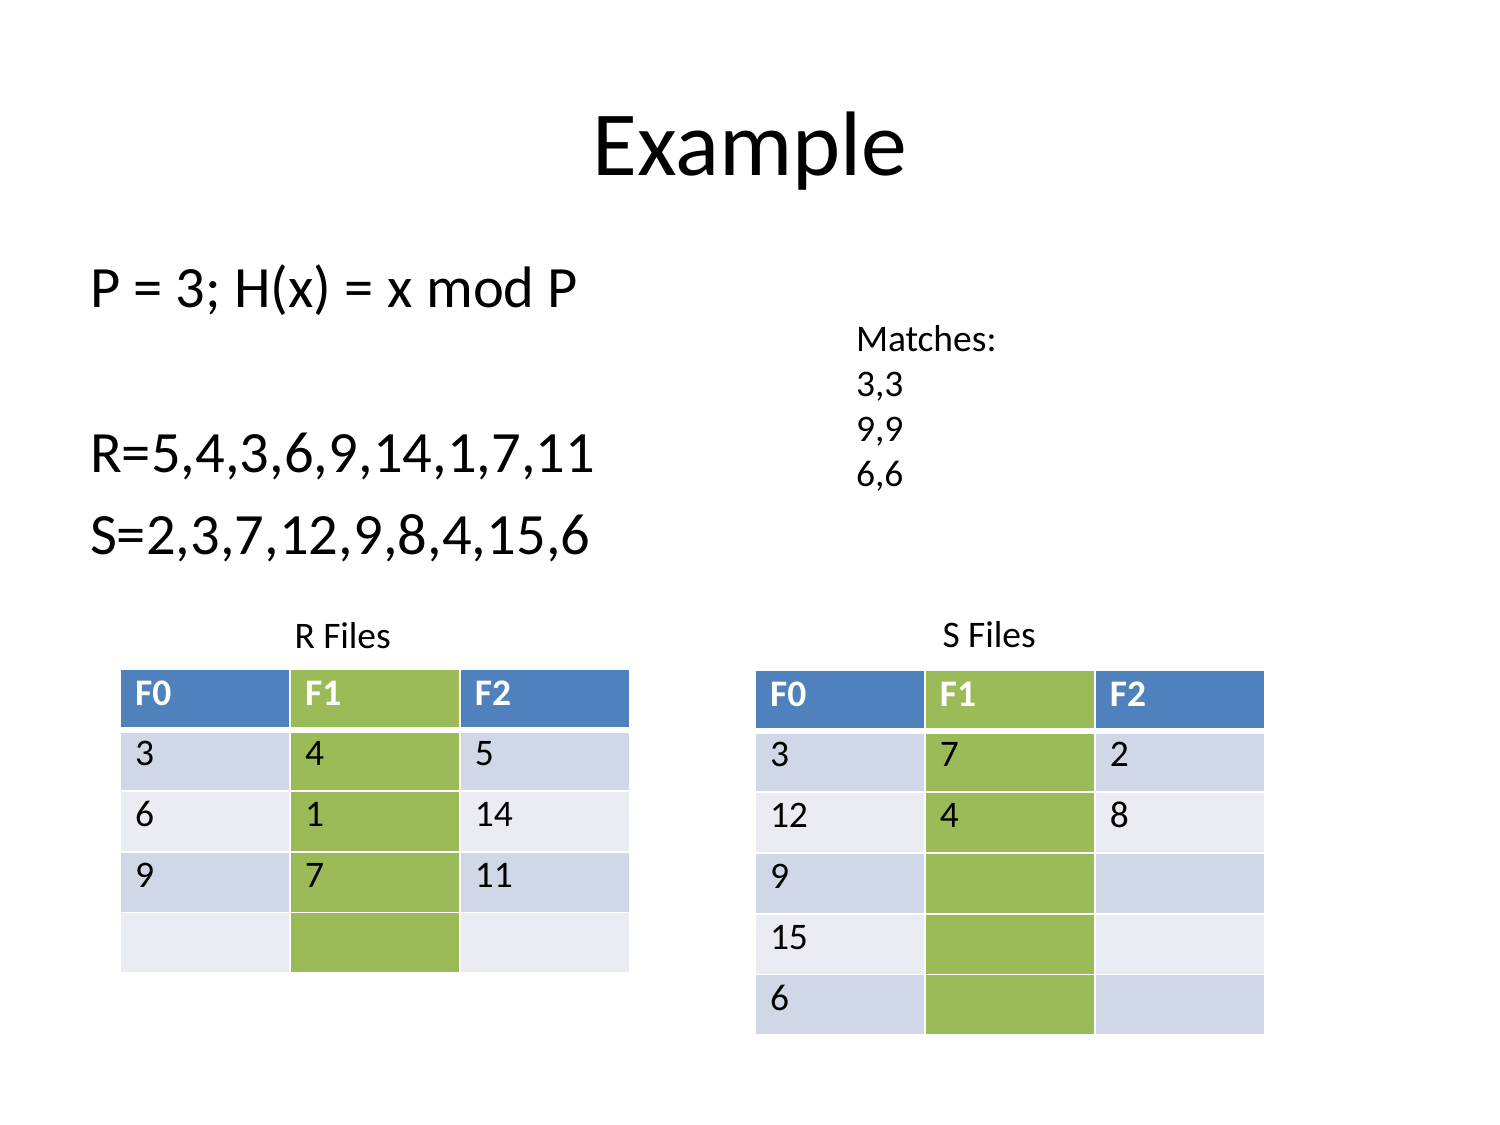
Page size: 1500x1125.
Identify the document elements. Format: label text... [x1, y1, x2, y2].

table_cell 7 [291, 853, 459, 912]
table_cell 9 [756, 854, 924, 913]
table_cell 6 [121, 792, 289, 851]
table_cell 3 [756, 734, 924, 791]
table_cell [461, 913, 629, 972]
table_cell 8 [1096, 793, 1264, 852]
table_header F1 [291, 670, 459, 727]
table_cell 7 [926, 734, 1094, 791]
list P = 3; H(x) = x mod P R=5,4,3,6,9,14,1,7,11 S=2,3,7,12,9,8,4,15,6 [75, 241, 1425, 574]
table_cell [1096, 854, 1264, 913]
table_cell 4 [291, 733, 459, 790]
table_cell 2 [1096, 734, 1264, 791]
text_box R Files [279, 603, 646, 664]
table_cell 15 [756, 915, 924, 974]
table_cell [121, 913, 289, 972]
title Example [75, 45, 1425, 233]
table_cell 3 [121, 733, 289, 790]
table_cell 14 [461, 792, 629, 851]
table_cell [291, 913, 459, 972]
table_header F0 [121, 670, 289, 727]
table_cell 6 [756, 975, 924, 1034]
table_cell 12 [756, 793, 924, 852]
text_box Matches: 3,3 9,9 6,6 [841, 306, 1363, 502]
table_header F2 [1096, 671, 1264, 728]
table_cell [926, 854, 1094, 913]
table_header F2 [461, 670, 629, 727]
table_cell 5 [461, 733, 629, 790]
text_box S Files [927, 602, 1294, 662]
table_cell 1 [291, 792, 459, 851]
table_cell 11 [461, 853, 629, 912]
table_cell [926, 915, 1094, 974]
table_cell 9 [121, 853, 289, 912]
table_header F1 [926, 671, 1094, 728]
table_cell [926, 975, 1094, 1034]
table_header F0 [756, 671, 924, 728]
table_cell [1096, 915, 1264, 974]
table_cell [1096, 975, 1264, 1034]
table_cell 4 [926, 793, 1094, 852]
